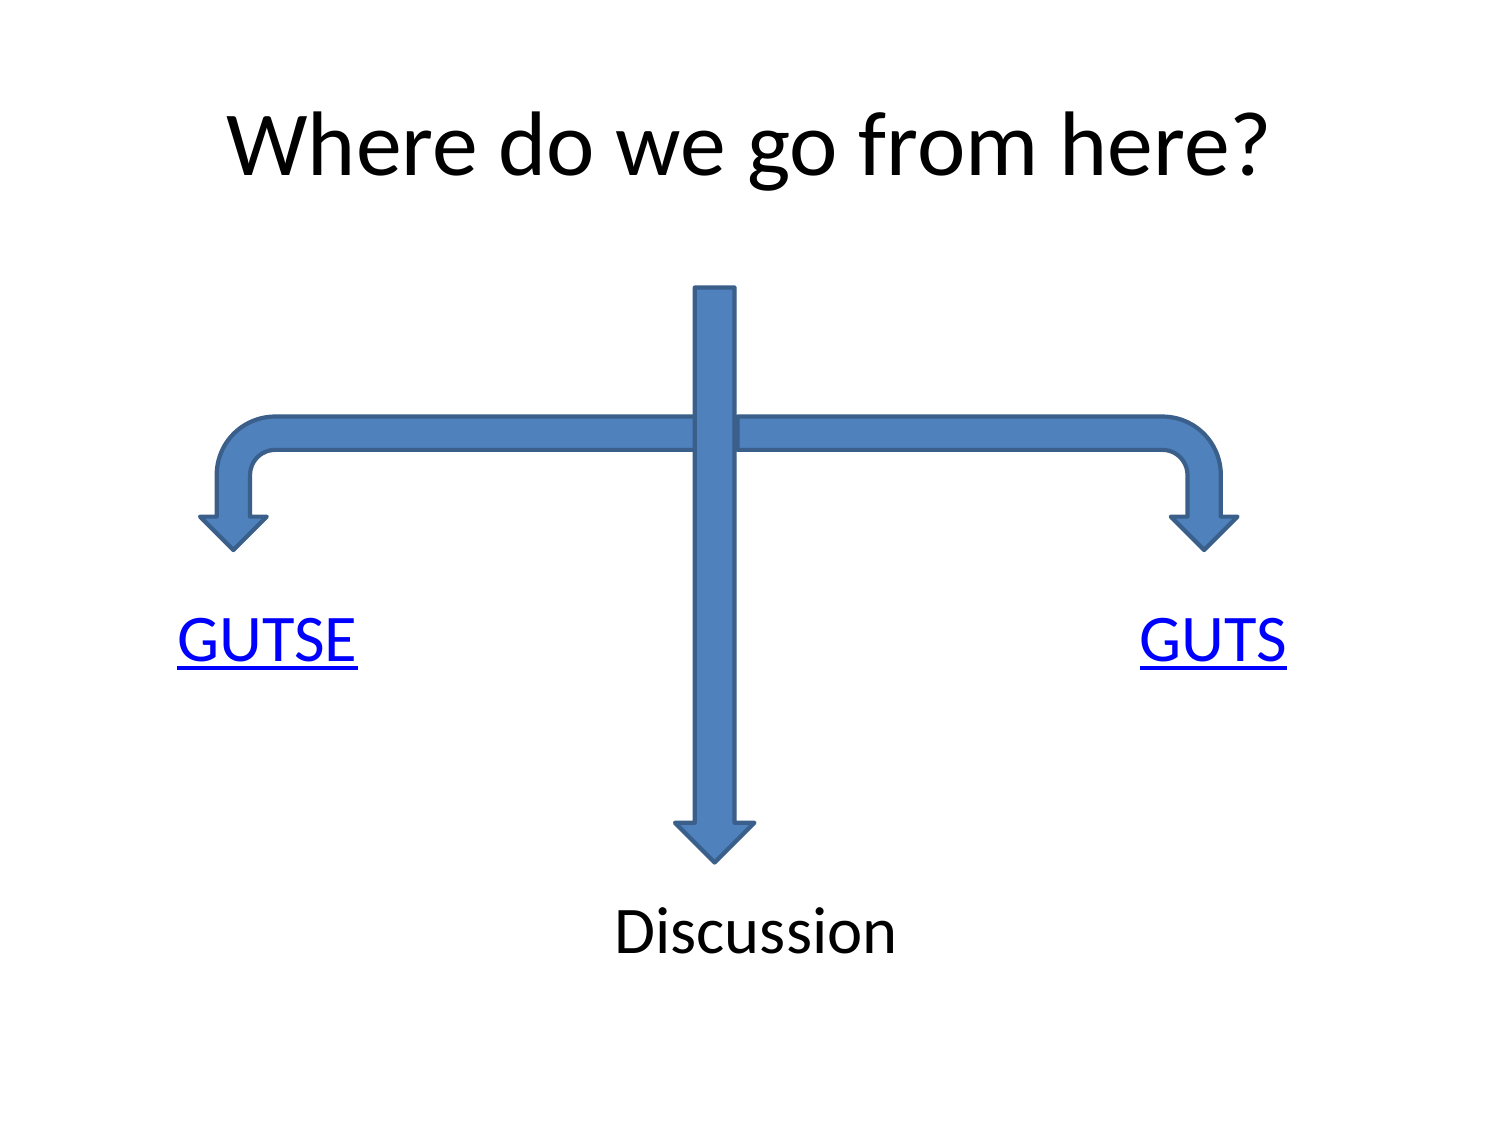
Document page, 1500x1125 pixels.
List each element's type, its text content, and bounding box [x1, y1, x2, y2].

text_box GUTSE [162, 587, 450, 683]
text_box Discussion [600, 879, 1000, 974]
text_box GUTS [1124, 587, 1413, 683]
text_box [198, 414, 692, 553]
text_box [673, 285, 757, 865]
text_box [735, 414, 1240, 553]
title Where do we go from here? [75, 45, 1425, 233]
